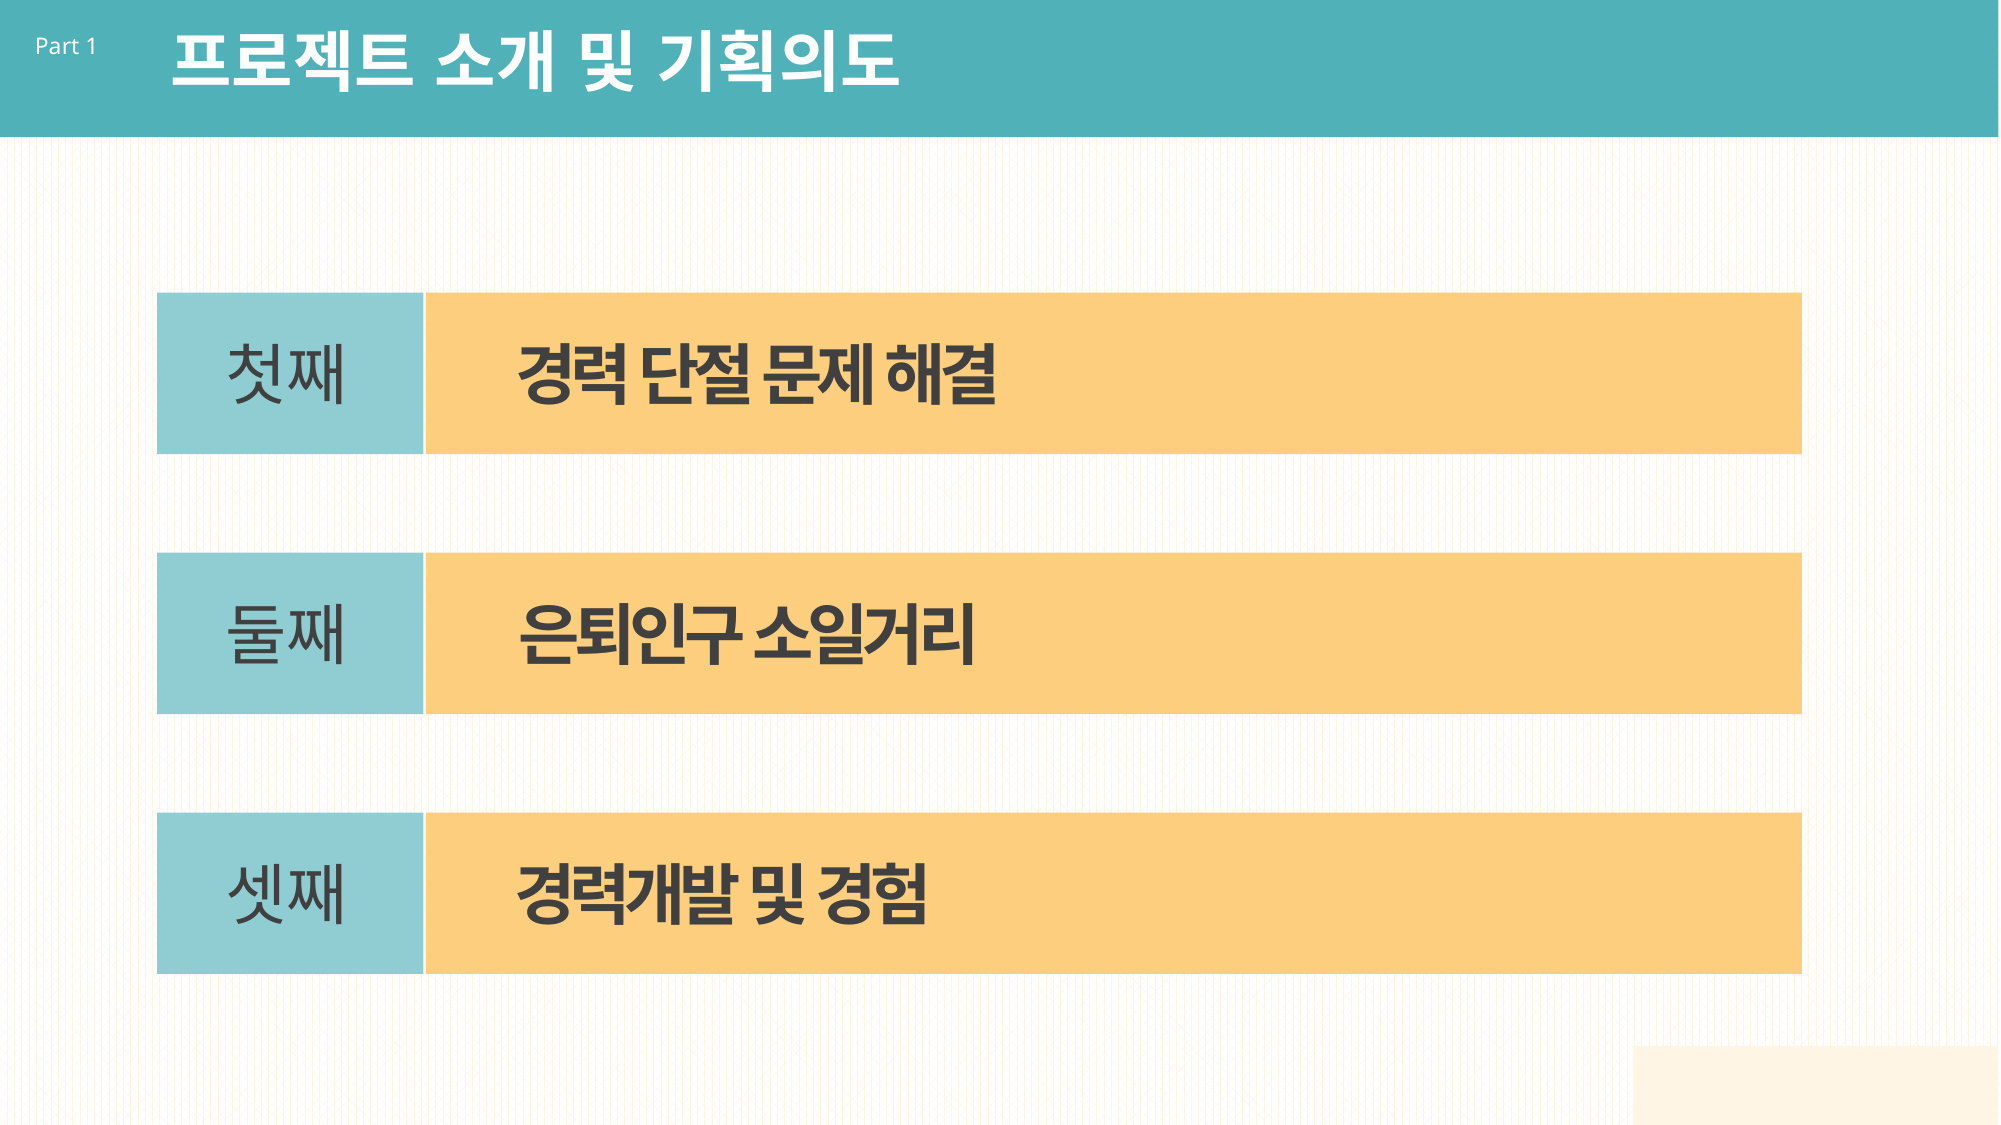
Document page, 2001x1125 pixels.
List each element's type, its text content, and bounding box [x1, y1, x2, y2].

text_box [425, 812, 1803, 975]
text_box [1632, 1045, 1999, 1125]
text_box [156, 812, 425, 975]
text_box 경력 단절 문제 해결 [500, 325, 1016, 421]
text_box 첫째 [210, 325, 363, 421]
text_box 둘째 [210, 585, 363, 680]
text_box 프로젝트 소개 및 기획의도 [155, 12, 1126, 108]
text_box [156, 292, 425, 455]
text_box 은퇴인구 소일거리 [504, 585, 995, 680]
text_box Part 1 [20, 24, 155, 67]
text_box [0, 0, 1999, 138]
text_box 셋째 [210, 845, 363, 940]
text_box 경력개발 및 경험 [499, 845, 948, 940]
text_box [425, 292, 1803, 455]
text_box [425, 552, 1803, 715]
text_box [156, 552, 425, 715]
